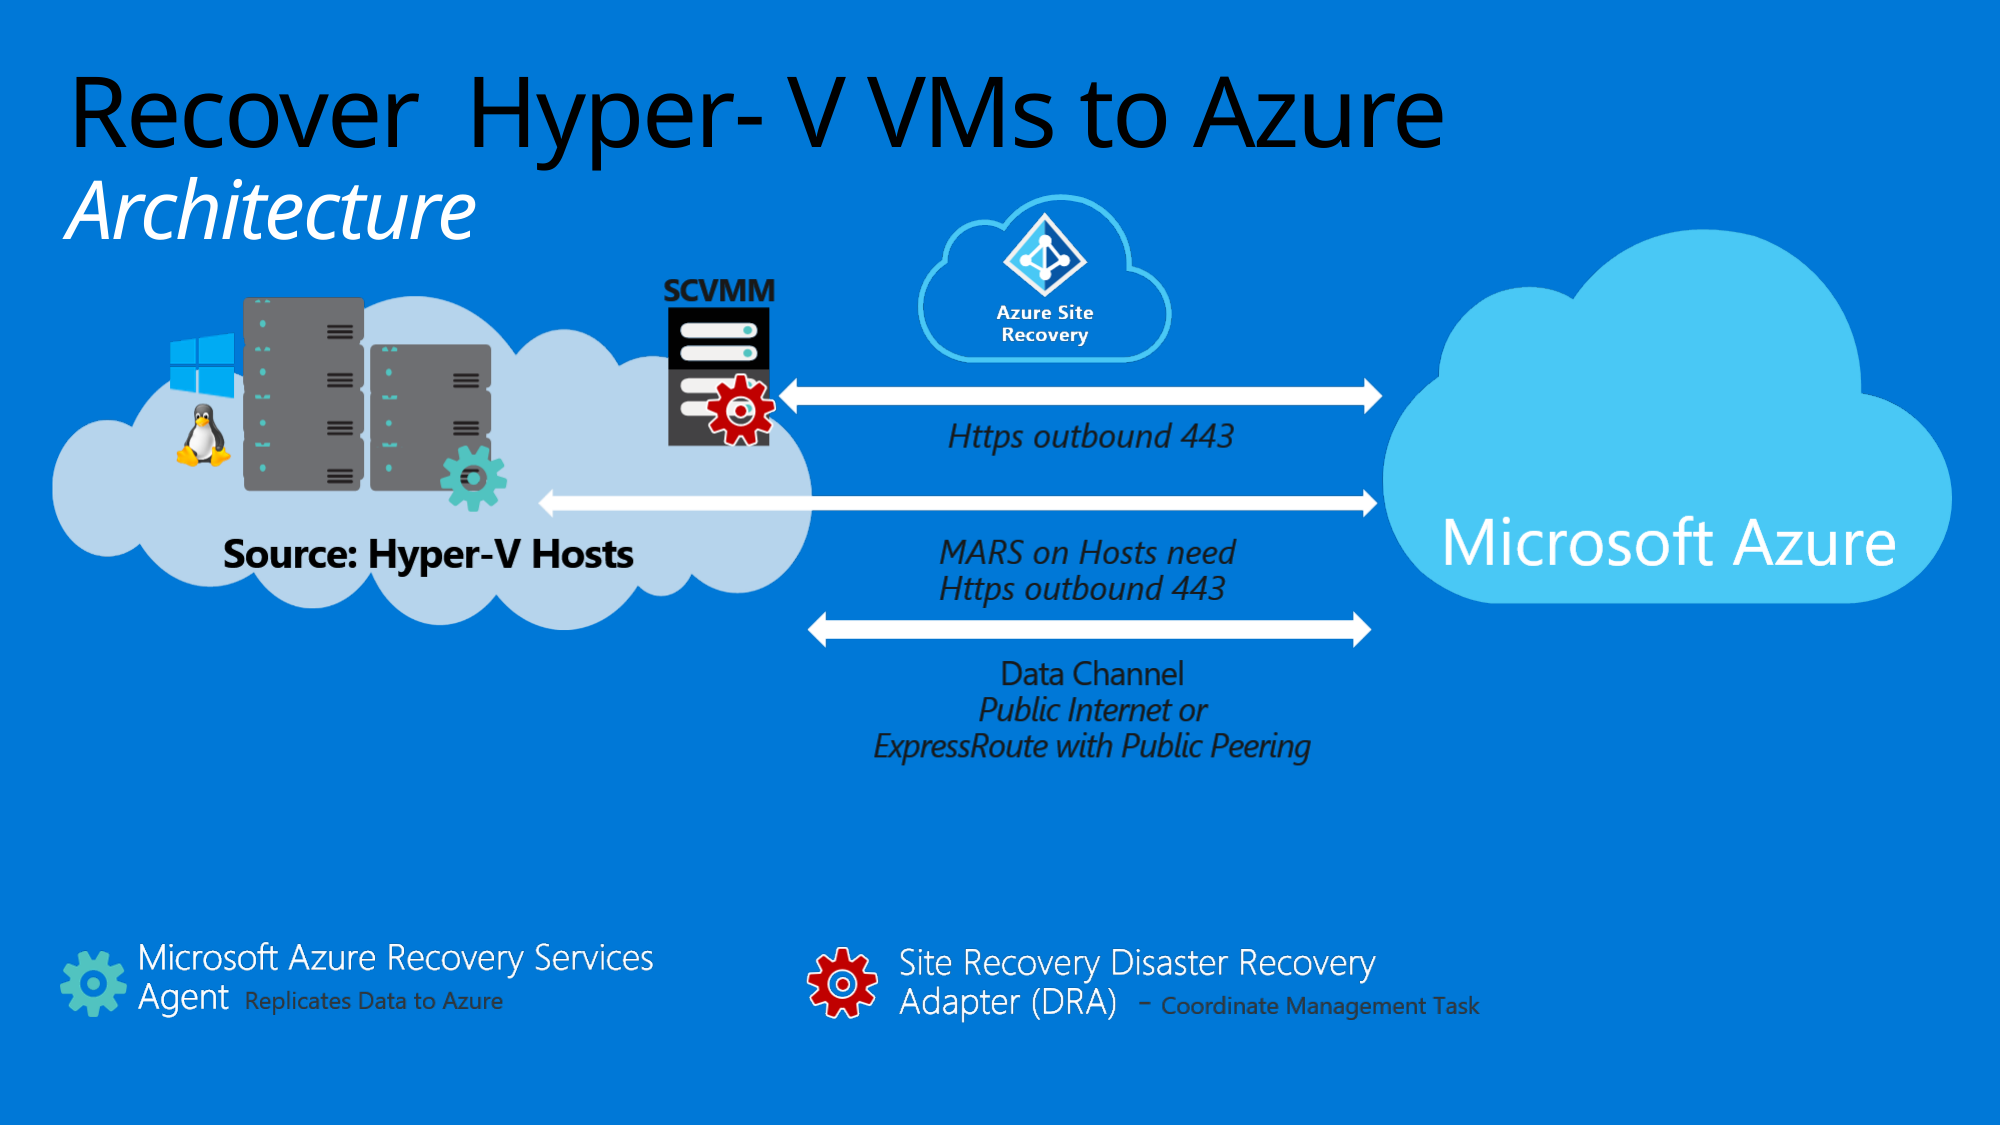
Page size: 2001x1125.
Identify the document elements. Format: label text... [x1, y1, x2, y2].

picture [47, 194, 1953, 1044]
title Recover Hyper- V VMs to Azure Architecture [43, 48, 1956, 196]
